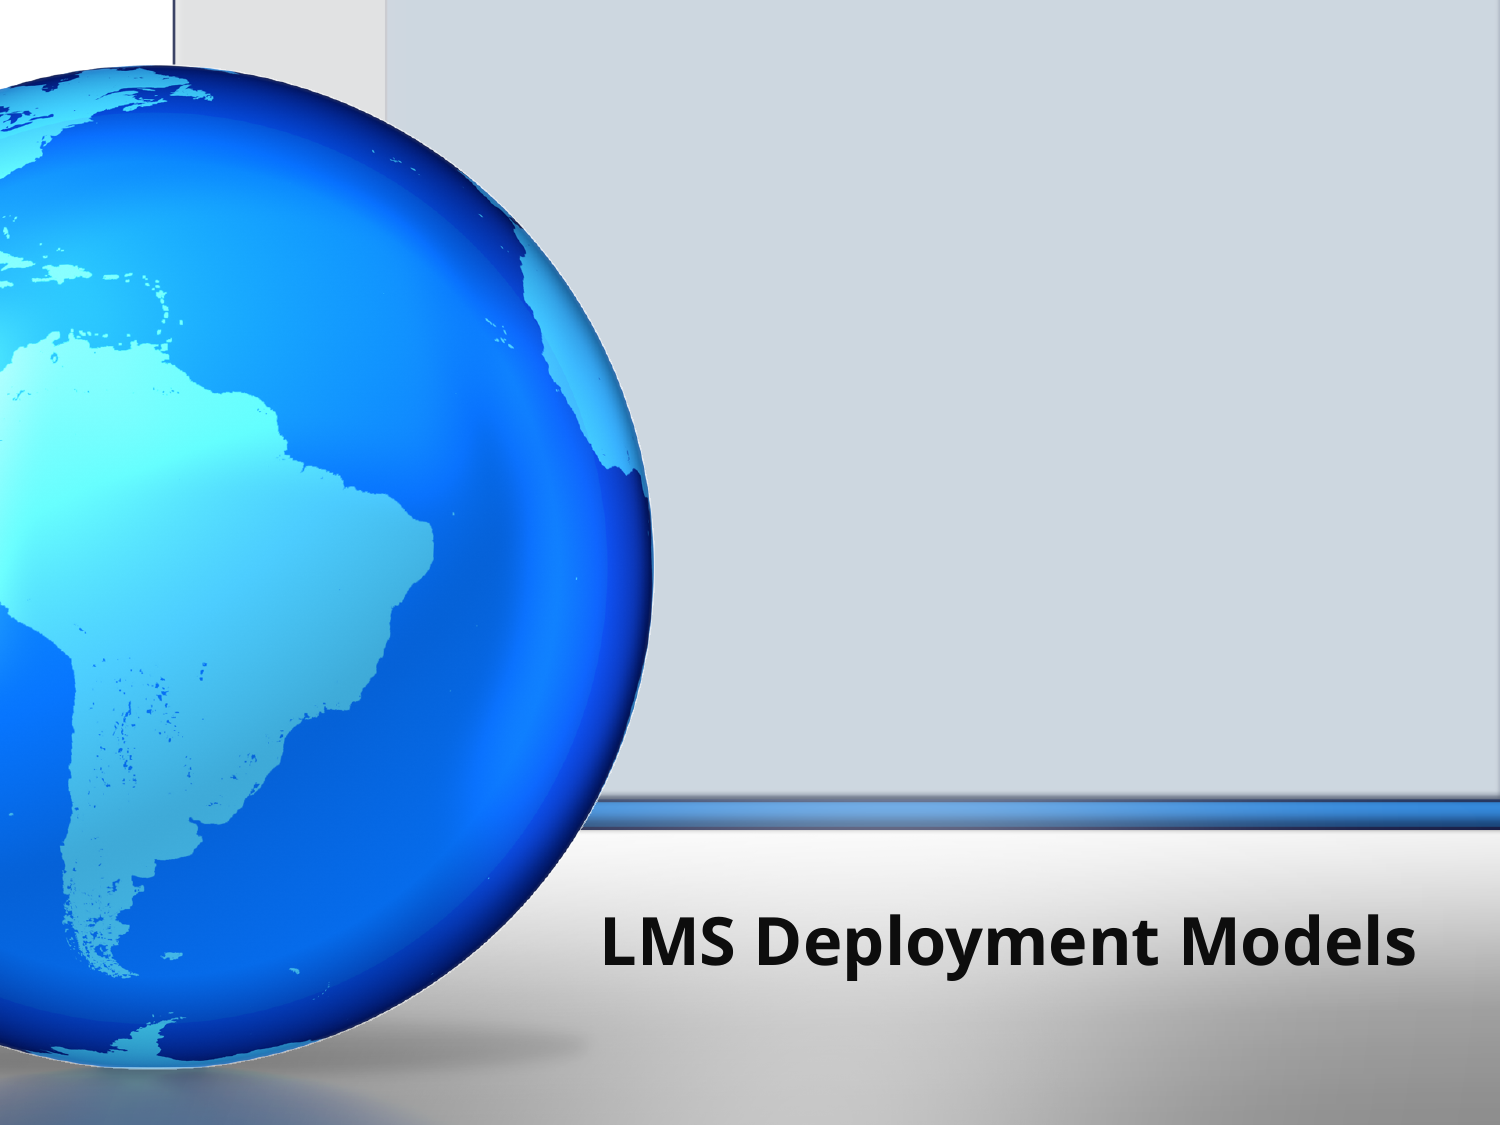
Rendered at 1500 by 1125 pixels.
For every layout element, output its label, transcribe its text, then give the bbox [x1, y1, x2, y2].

picture [0, 0, 1500, 1125]
title LMS Deployment Models [584, 844, 1500, 986]
